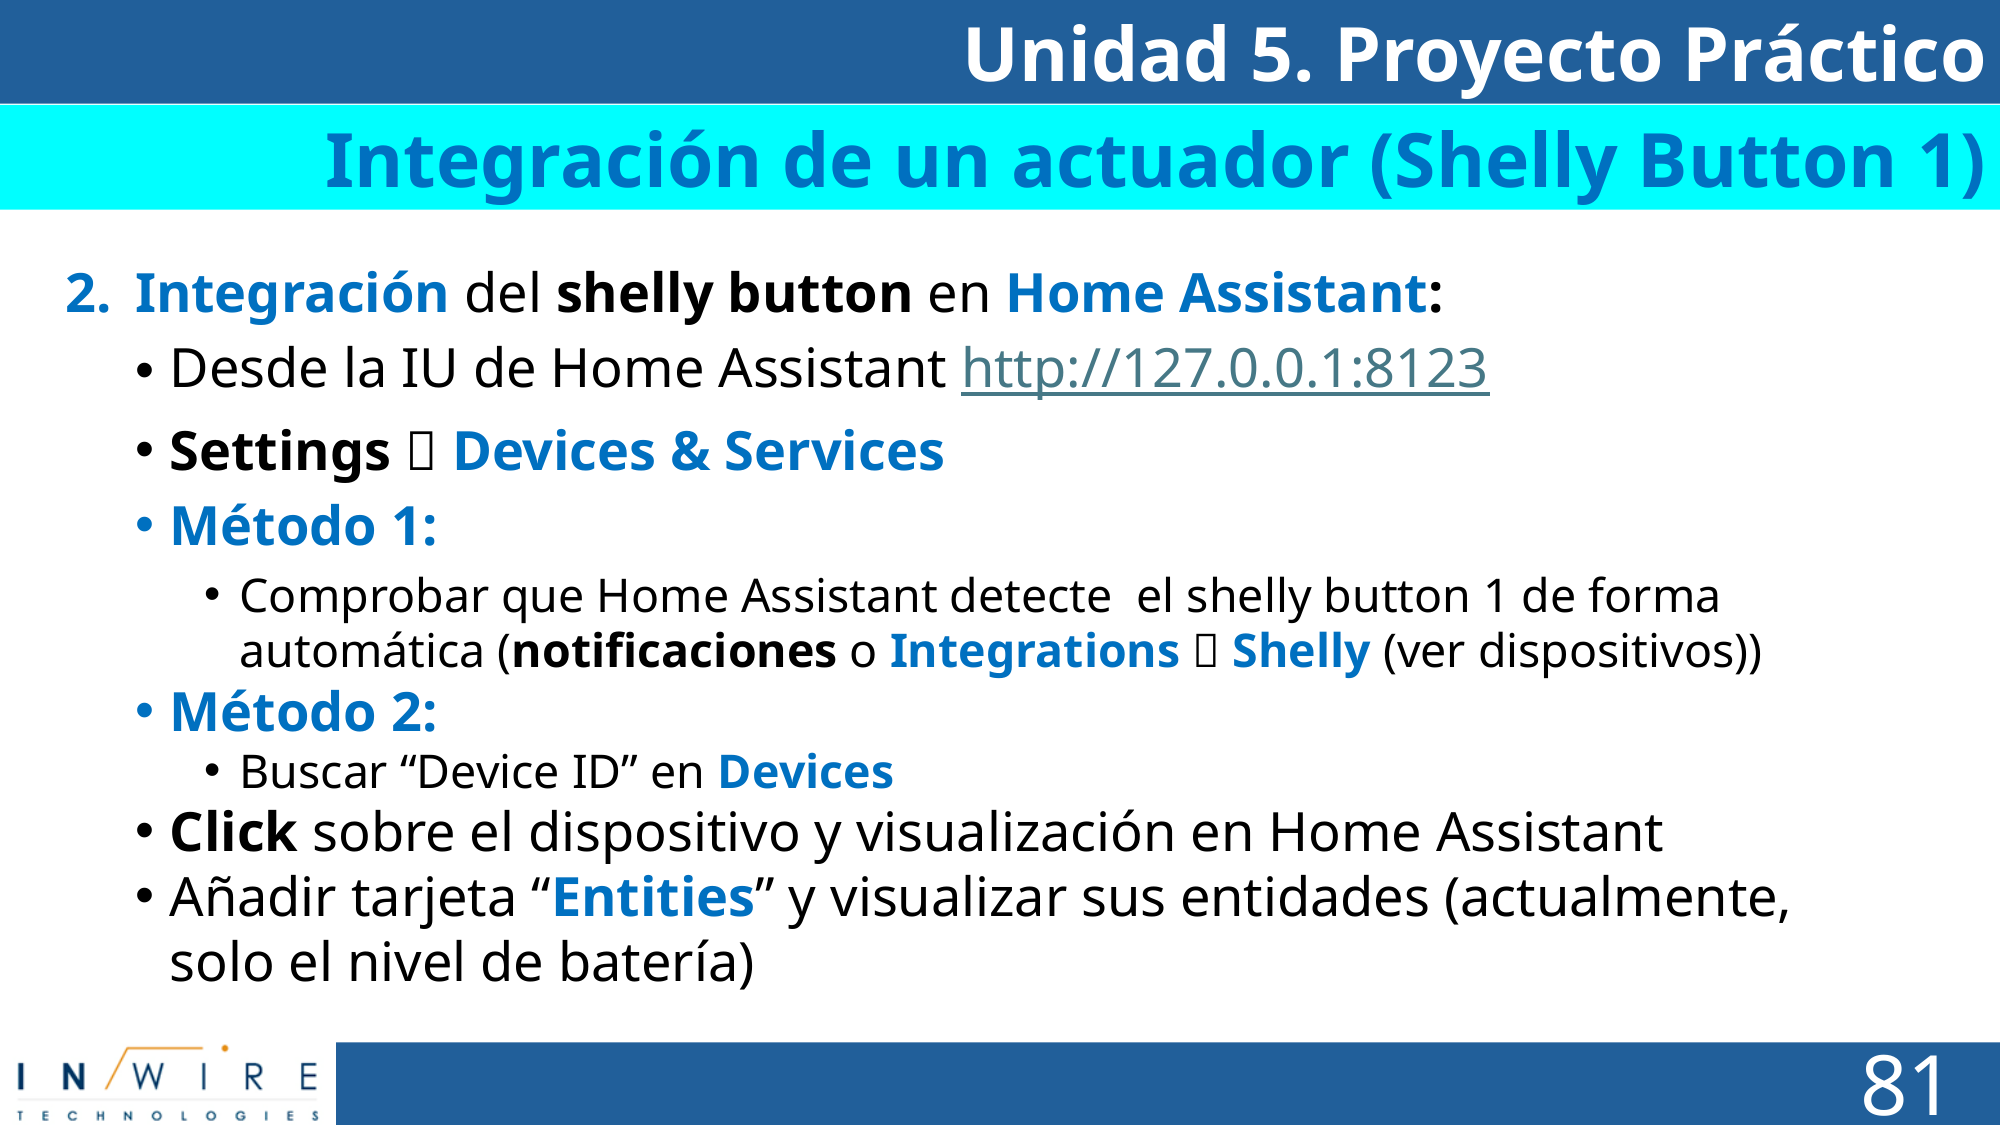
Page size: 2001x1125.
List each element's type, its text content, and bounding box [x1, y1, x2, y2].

picture [0, 1037, 336, 1125]
text_box Integración de un actuador (Shelly Button 1) [0, 104, 2000, 210]
list Integración del shelly button en Home Assistant: Desde la IU de Home Assistant http://127.0.0.1:8123 Settings  Devices & Services Método 1: Comprobar que Home Assistant detecte el shelly button 1 de forma automática (notificaciones o Integrations  Shelly (ver dispositivos)) Método 2: Buscar “Device ID” en Devices Click sobre el dispositivo y visualización en Home Assistant Añadir tarjeta “Entities” y visualizar sus entidades (actualmente, solo el nivel de batería) [50, 251, 1828, 1014]
text_box Unidad 5. Proyecto Práctico [0, 0, 2000, 104]
